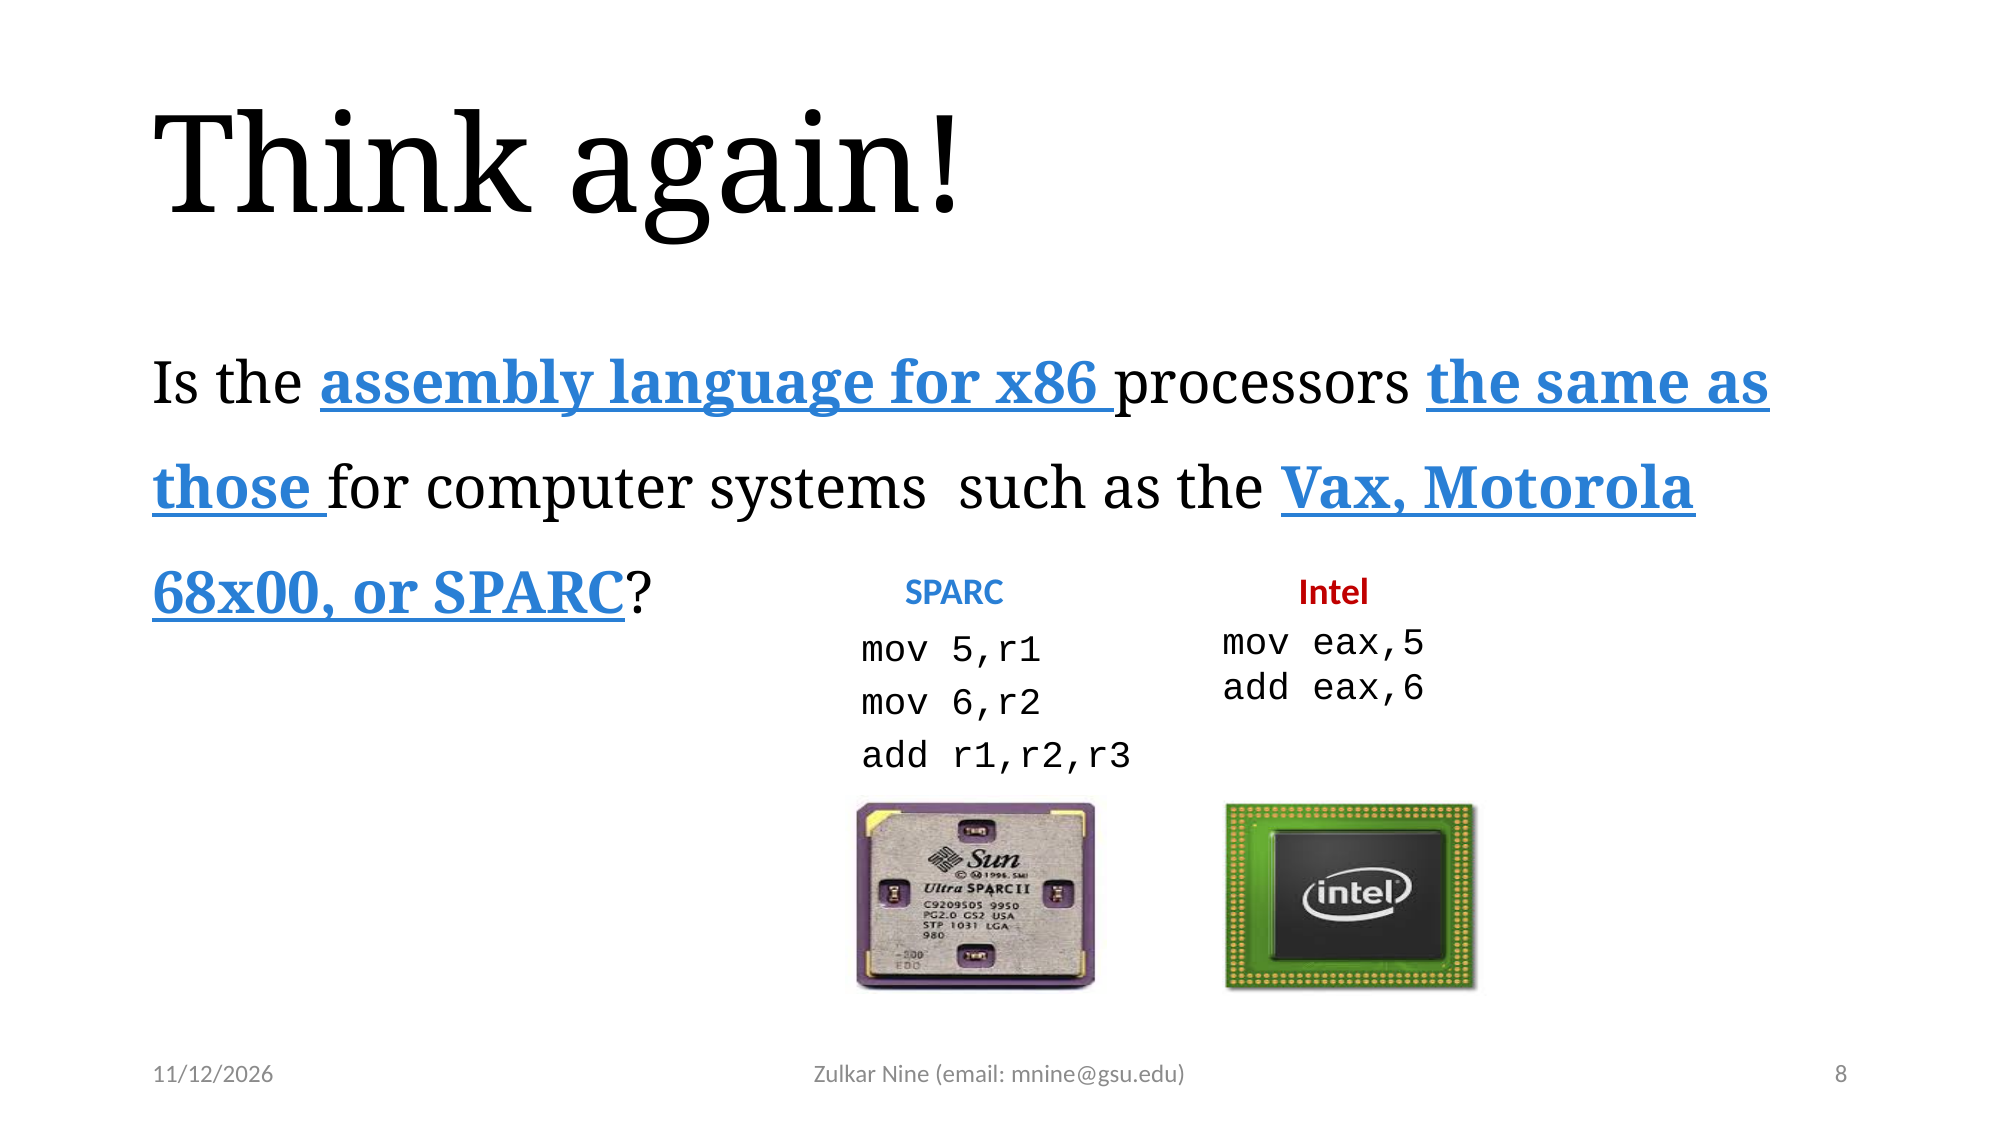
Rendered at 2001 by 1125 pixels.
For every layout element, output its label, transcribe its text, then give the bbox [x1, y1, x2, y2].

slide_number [137, 1042, 588, 1103]
title Think again! [137, 59, 1863, 278]
slide_number 8 [1412, 1042, 1863, 1103]
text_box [845, 559, 1511, 1014]
list Is the assembly language for x86 processors the same as those for computer systems such as the Vax, Motorola 68x00, or SPARC? [137, 302, 1863, 1017]
footer Zulkar Nine (email: mnine@gsu.edu) [662, 1042, 1338, 1103]
